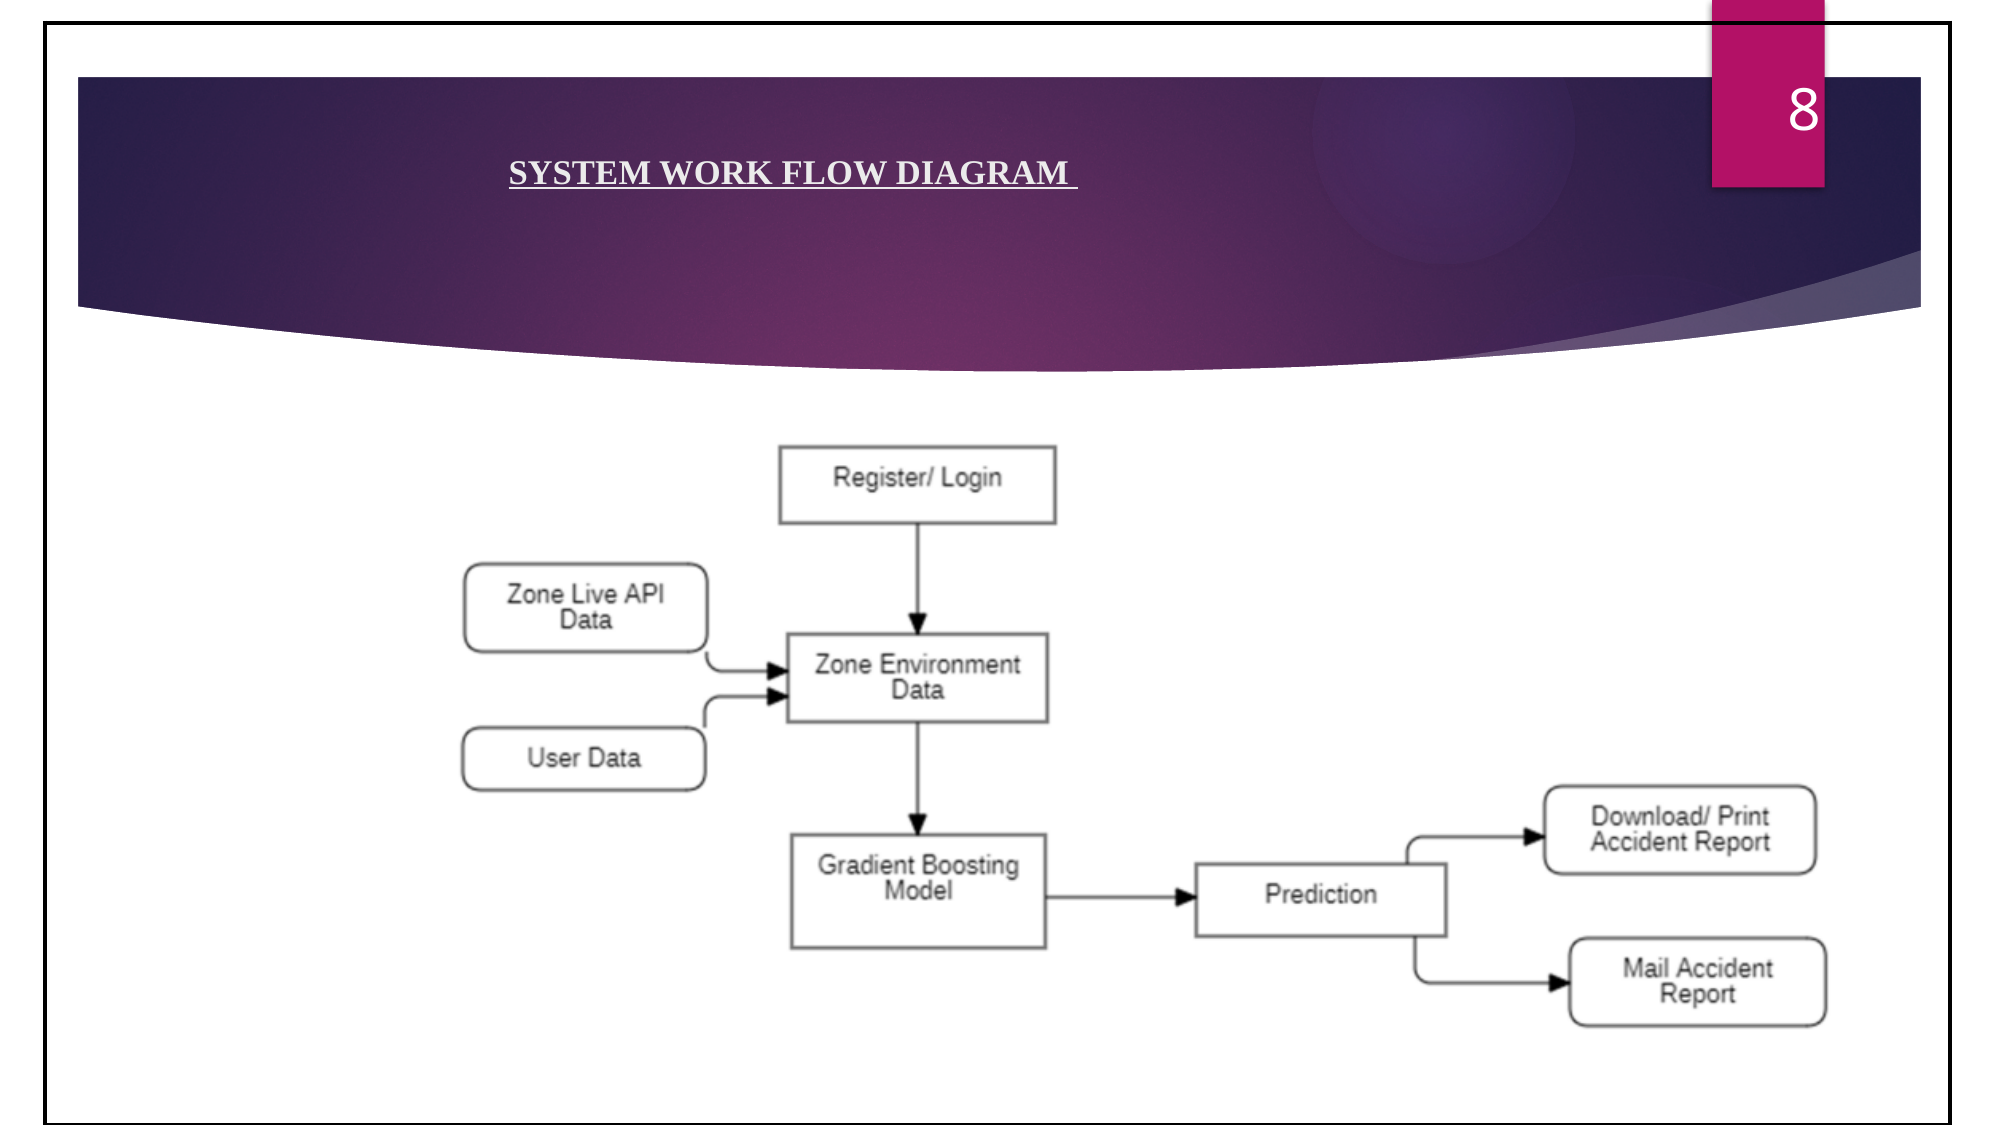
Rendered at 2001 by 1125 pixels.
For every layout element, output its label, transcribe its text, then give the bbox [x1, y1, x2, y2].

title SYSTEM WORK FLOW DIAGRAM [493, 149, 1507, 200]
slide_number 8 [1698, 48, 1836, 175]
picture [394, 378, 1872, 1050]
table_header [47, 25, 1948, 1123]
